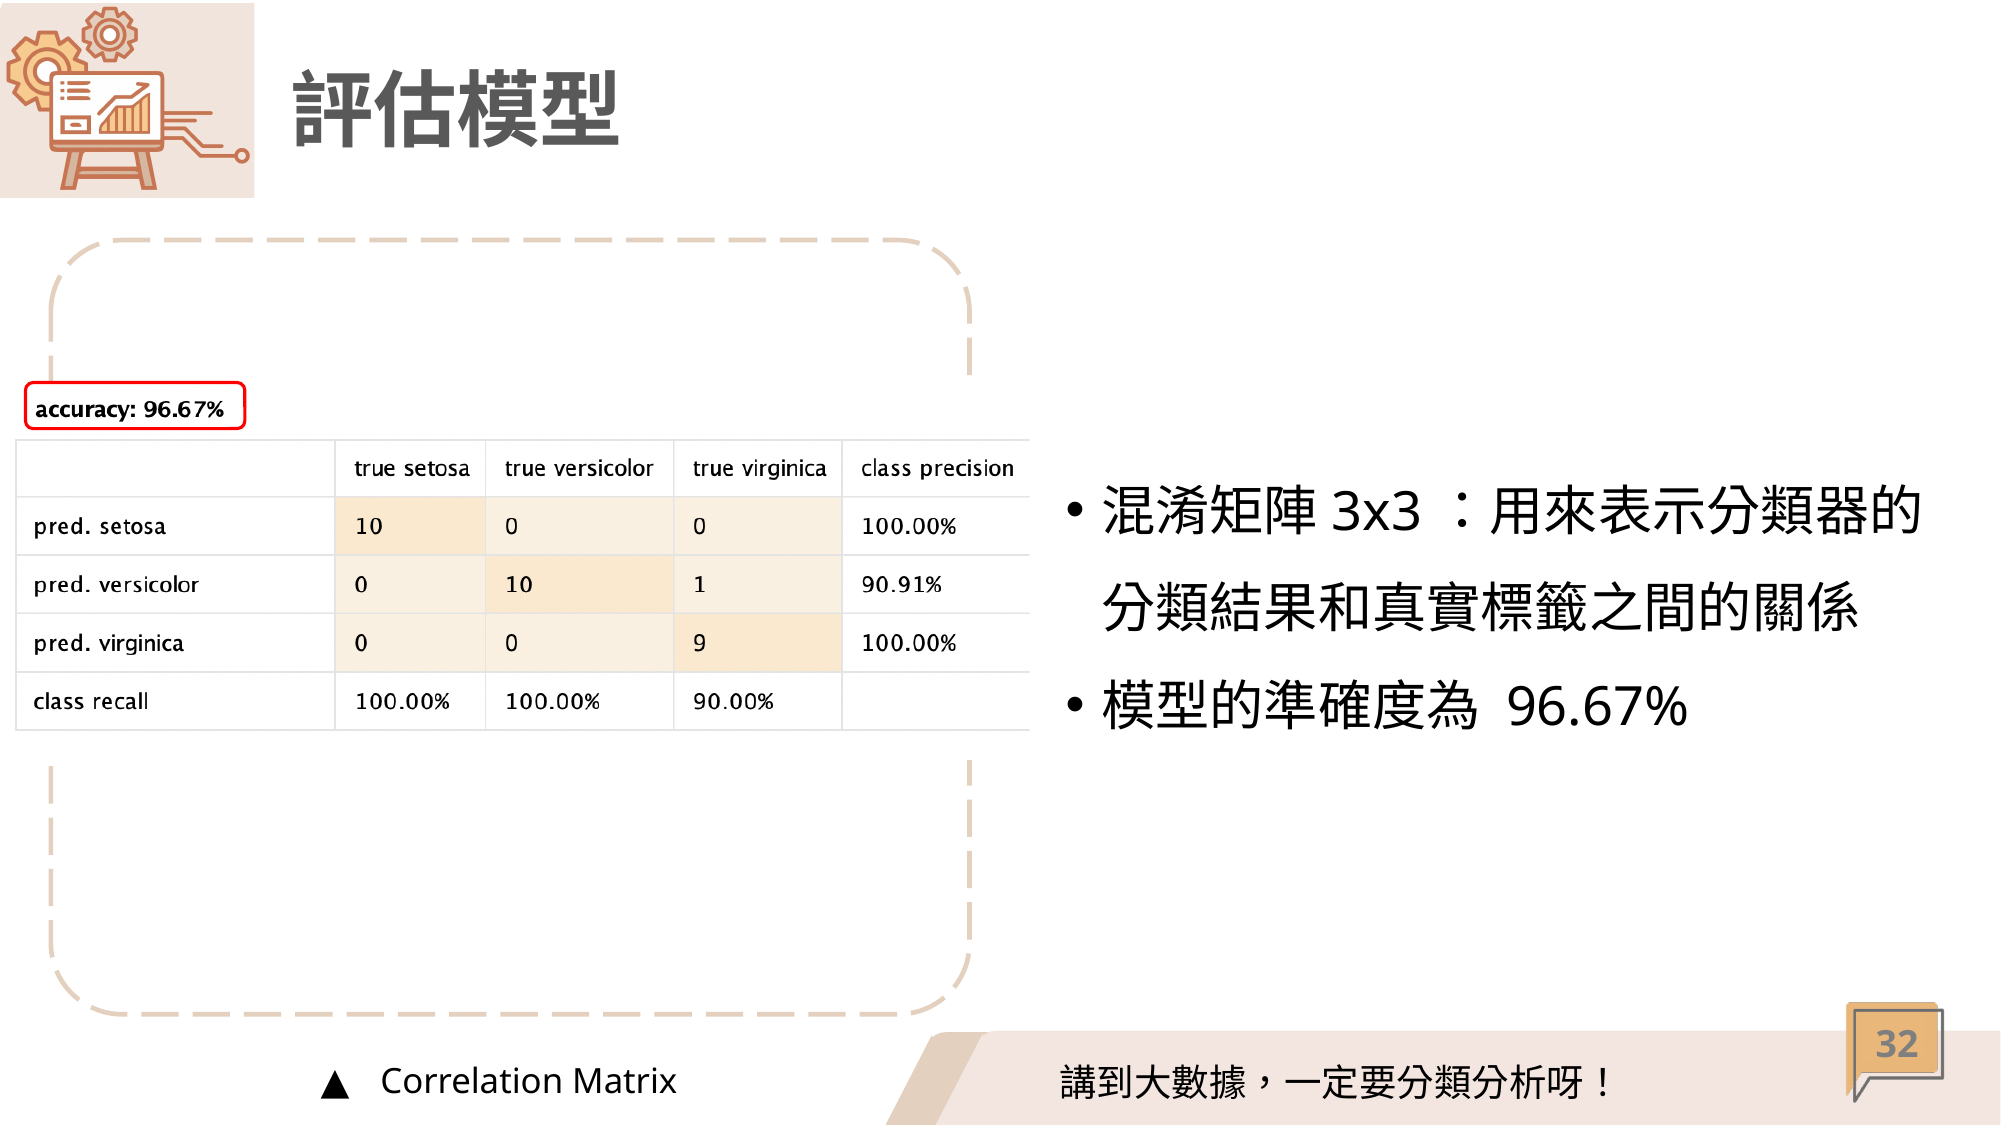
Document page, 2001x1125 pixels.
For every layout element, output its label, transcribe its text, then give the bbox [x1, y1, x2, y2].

picture [0, 3, 255, 198]
list Correlation Matrix [50, 1030, 970, 1109]
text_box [13, 382, 1031, 761]
title 評估模型 [275, 4, 1863, 223]
picture [1791, 976, 1972, 1125]
list 混淆矩陣3x3：用來表示分類器的分類結果和真實標籤之間的關係 模型的準確度為 96.67% [1048, 435, 1939, 784]
